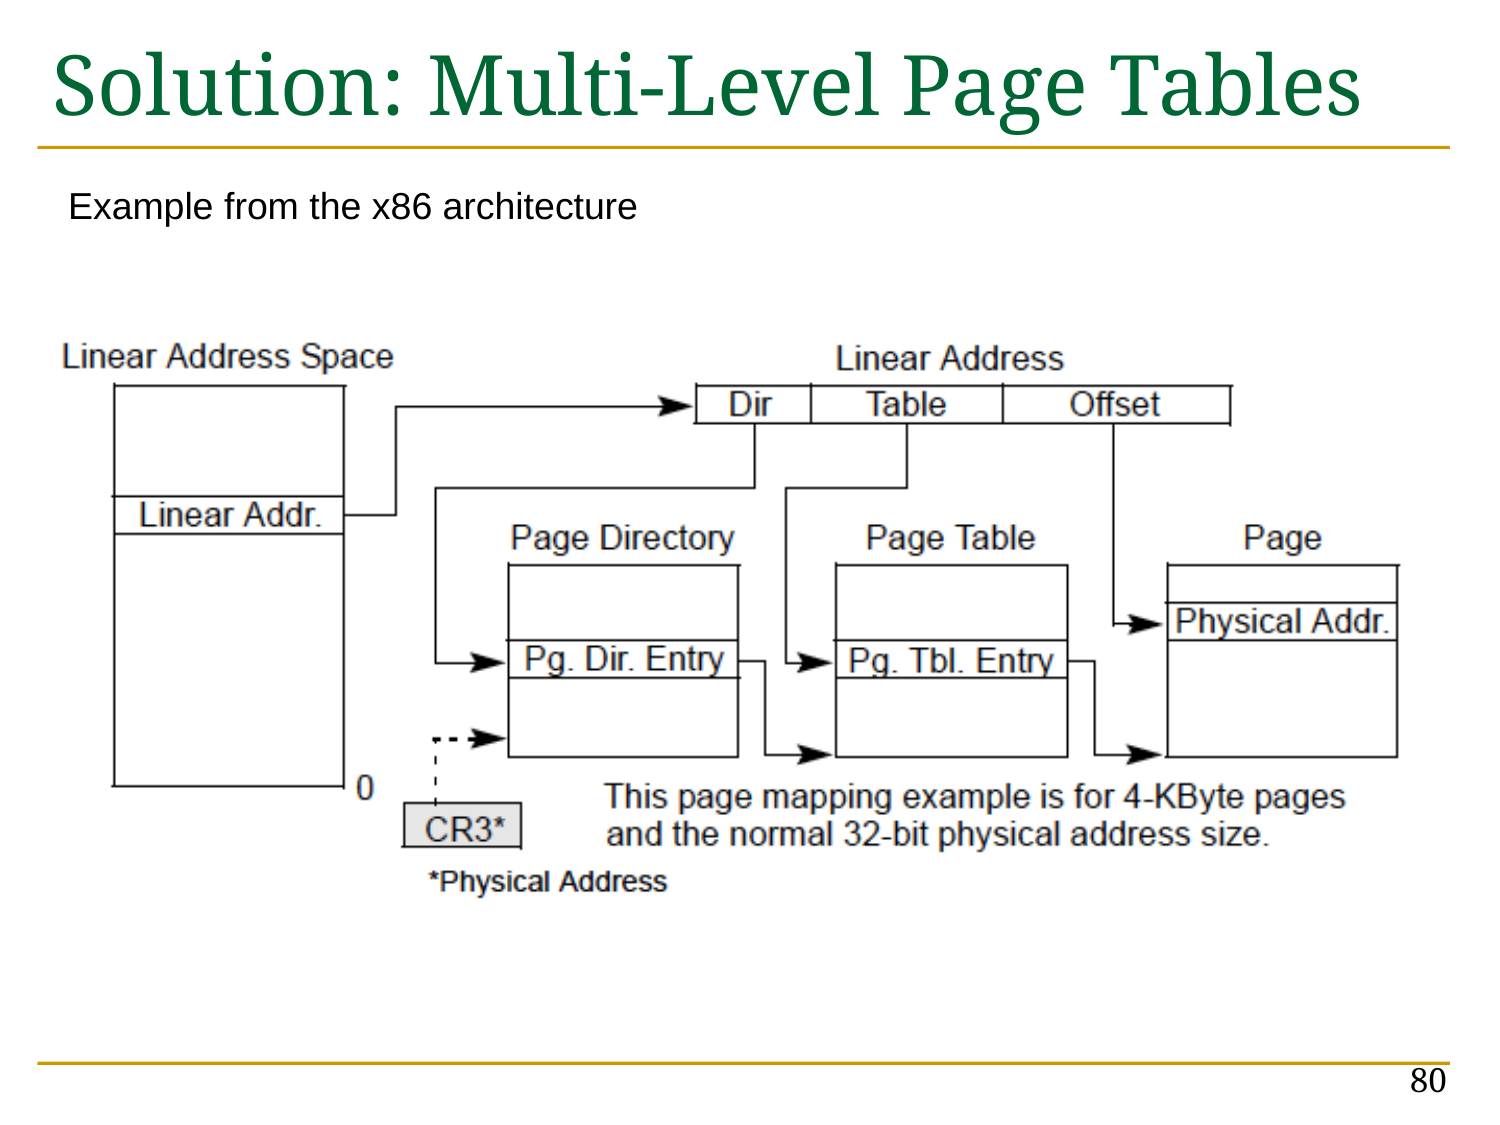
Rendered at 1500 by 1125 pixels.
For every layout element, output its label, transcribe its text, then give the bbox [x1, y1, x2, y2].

title Solution: Multi-Level Page Tables [37, 24, 1450, 200]
picture [45, 328, 1455, 913]
text_box Example from the x86 architecture [53, 174, 654, 235]
slide_number 80 [1111, 1036, 1462, 1112]
